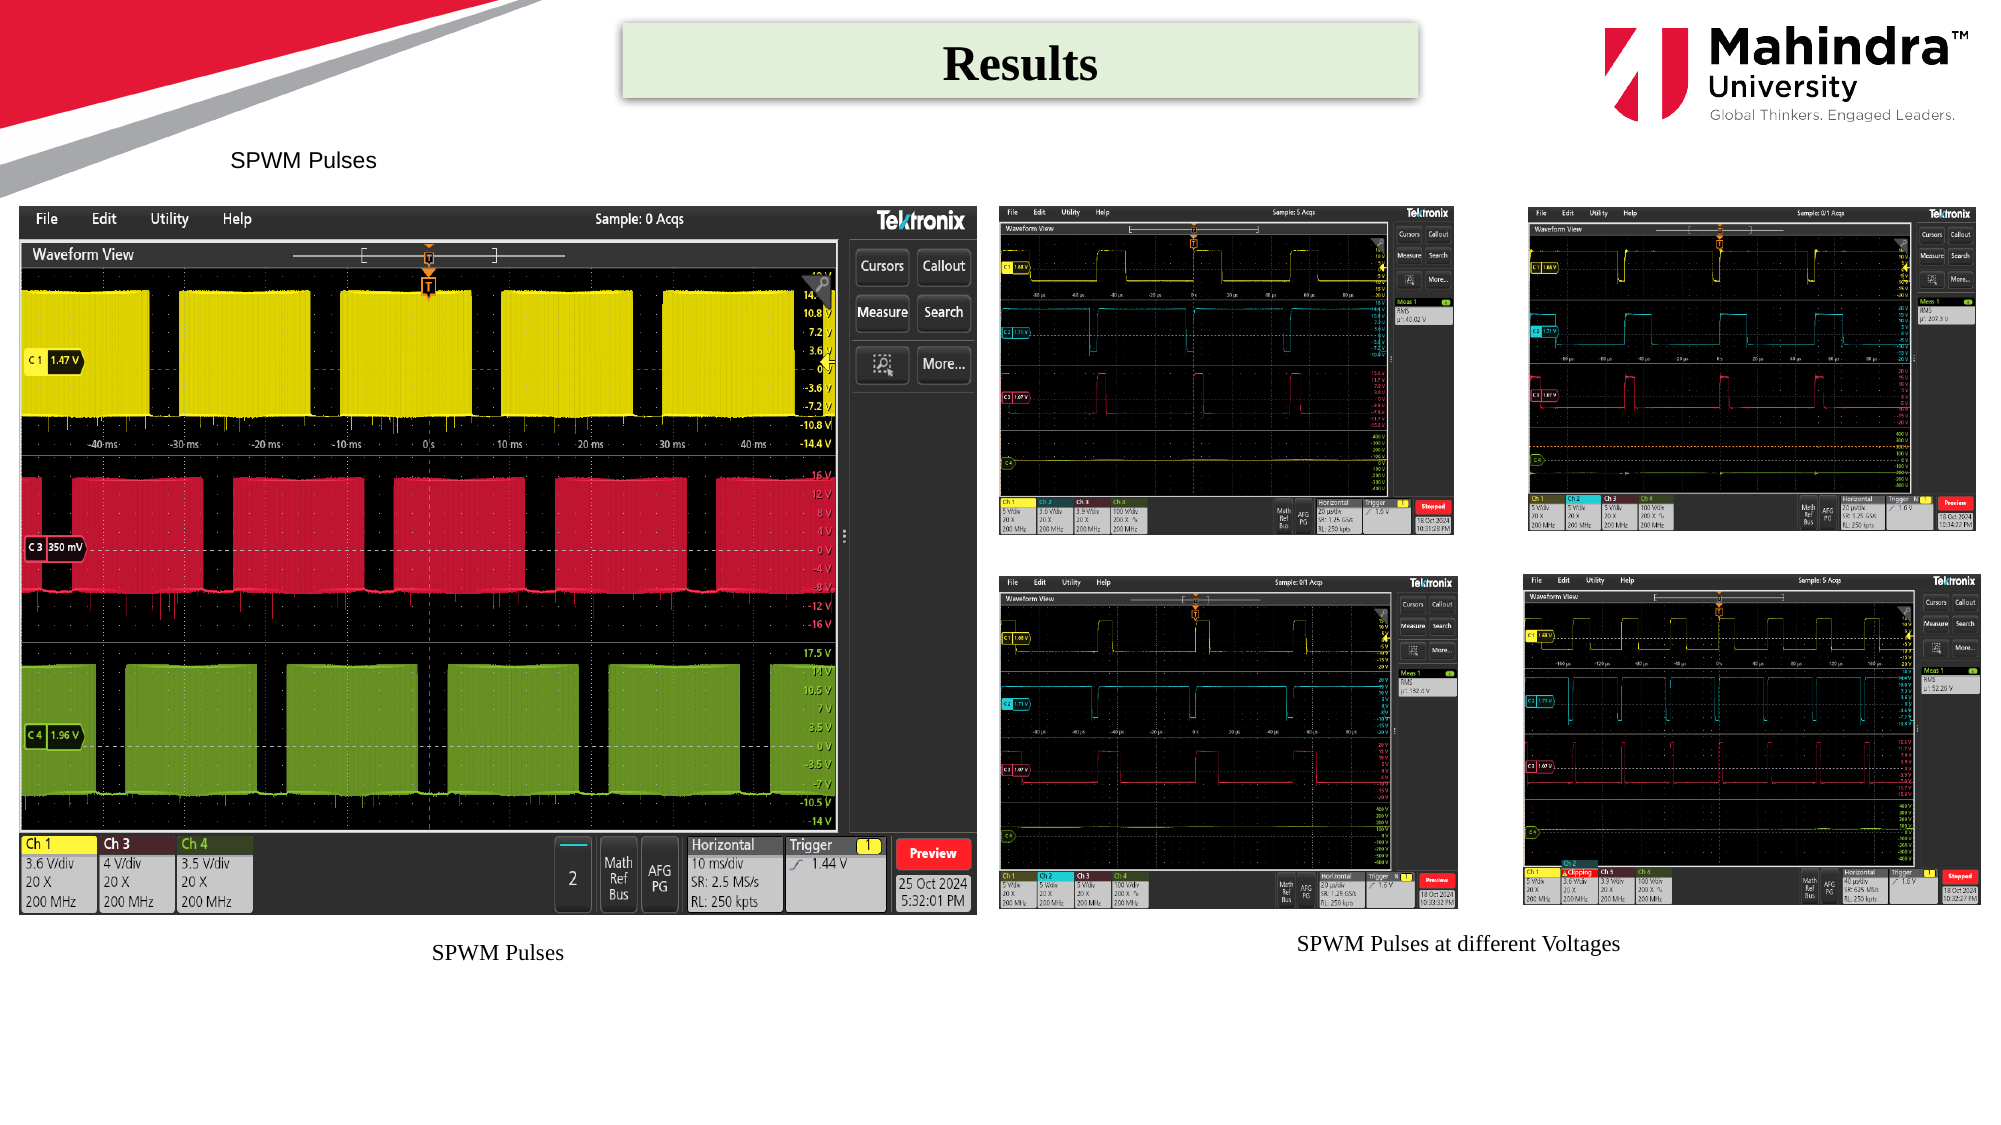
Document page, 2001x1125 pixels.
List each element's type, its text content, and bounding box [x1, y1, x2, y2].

text_box SPWM Pulses [215, 110, 399, 181]
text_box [999, 206, 1981, 969]
picture [1605, 26, 1968, 122]
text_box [19, 206, 977, 983]
picture [0, 0, 545, 198]
text_box Results [622, 23, 1419, 98]
